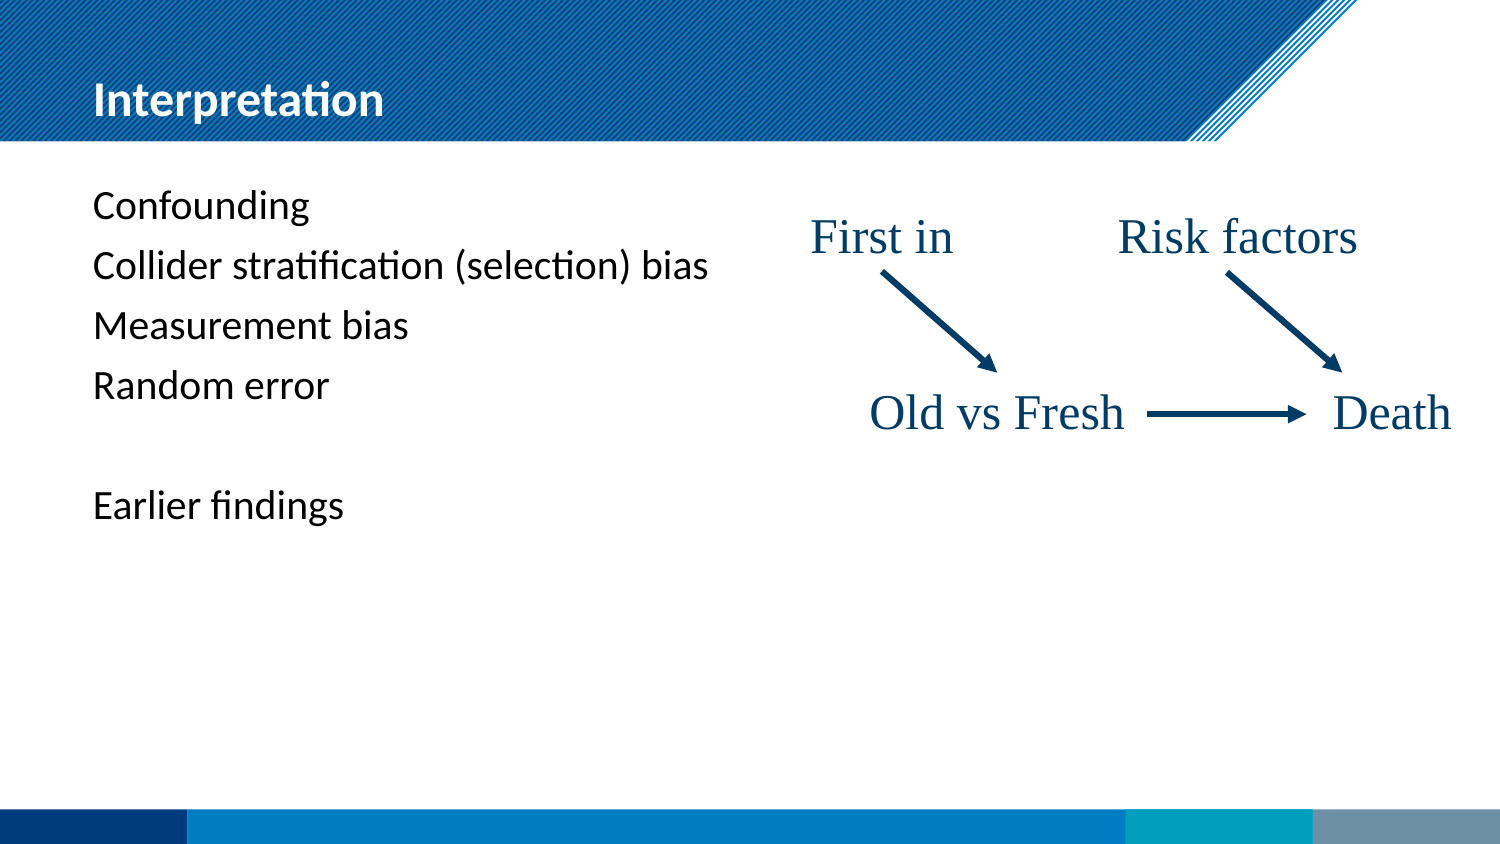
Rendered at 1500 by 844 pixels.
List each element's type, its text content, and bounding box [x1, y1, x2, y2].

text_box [1226, 271, 1343, 373]
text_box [881, 271, 998, 373]
title Interpretation [92, 0, 1180, 141]
text_box First in [780, 196, 984, 272]
list Confounding Collider stratification (selection) bias Measurement bias Random error Earlier findings [92, 167, 750, 779]
text_box Risk factors [1087, 196, 1389, 272]
text_box Old vs Fresh [831, 372, 1163, 448]
text_box Death [1290, 372, 1494, 448]
picture [0, 0, 1500, 809]
